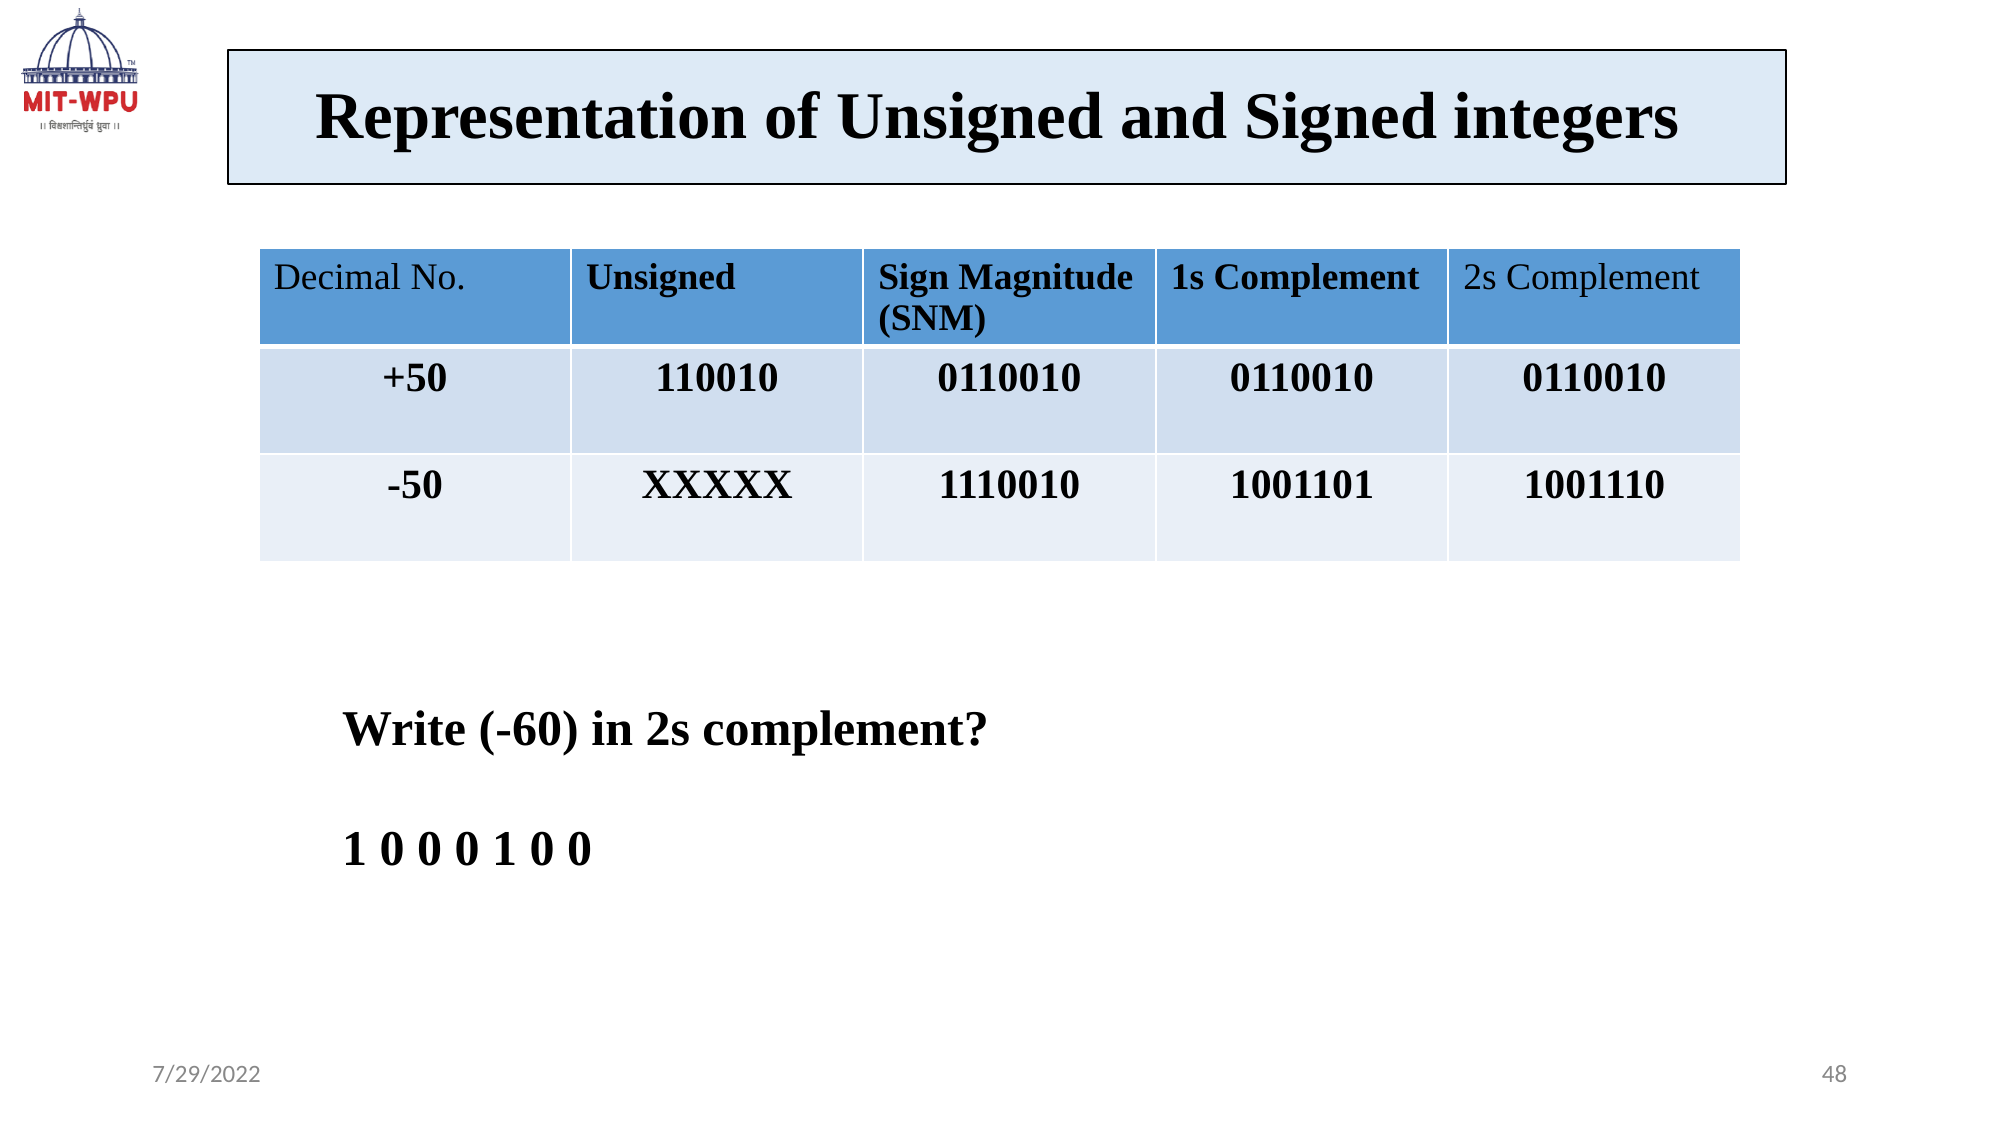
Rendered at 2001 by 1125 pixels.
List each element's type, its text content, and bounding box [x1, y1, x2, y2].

table_cell 0110010 [1449, 349, 1740, 453]
table_cell XXXXX [572, 455, 862, 561]
table_header Unsigned [572, 249, 862, 344]
table_header Sign Magnitude (SNM) [864, 249, 1155, 344]
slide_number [137, 1042, 588, 1103]
table_cell 0110010 [864, 349, 1155, 453]
table_cell 110010 [572, 349, 862, 453]
table_header 1s Complement [1157, 249, 1447, 344]
picture [21, 8, 153, 133]
table_header 2s Complement [1449, 249, 1740, 344]
slide_number ‹#› [1412, 1042, 1863, 1103]
title Representation of Unsigned and Signed integers [227, 49, 1787, 185]
table_cell 0110010 [1157, 349, 1447, 453]
table_cell 1001101 [1157, 455, 1447, 561]
text_box Write (-60) in 2s complement? 1 0 0 0 1 0 0 [327, 687, 1662, 883]
table_cell +50 [260, 349, 570, 453]
table_cell 1001110 [1449, 455, 1740, 561]
table_cell 1110010 [864, 455, 1155, 561]
table_header Decimal No. [260, 249, 570, 344]
table_cell -50 [260, 455, 570, 561]
